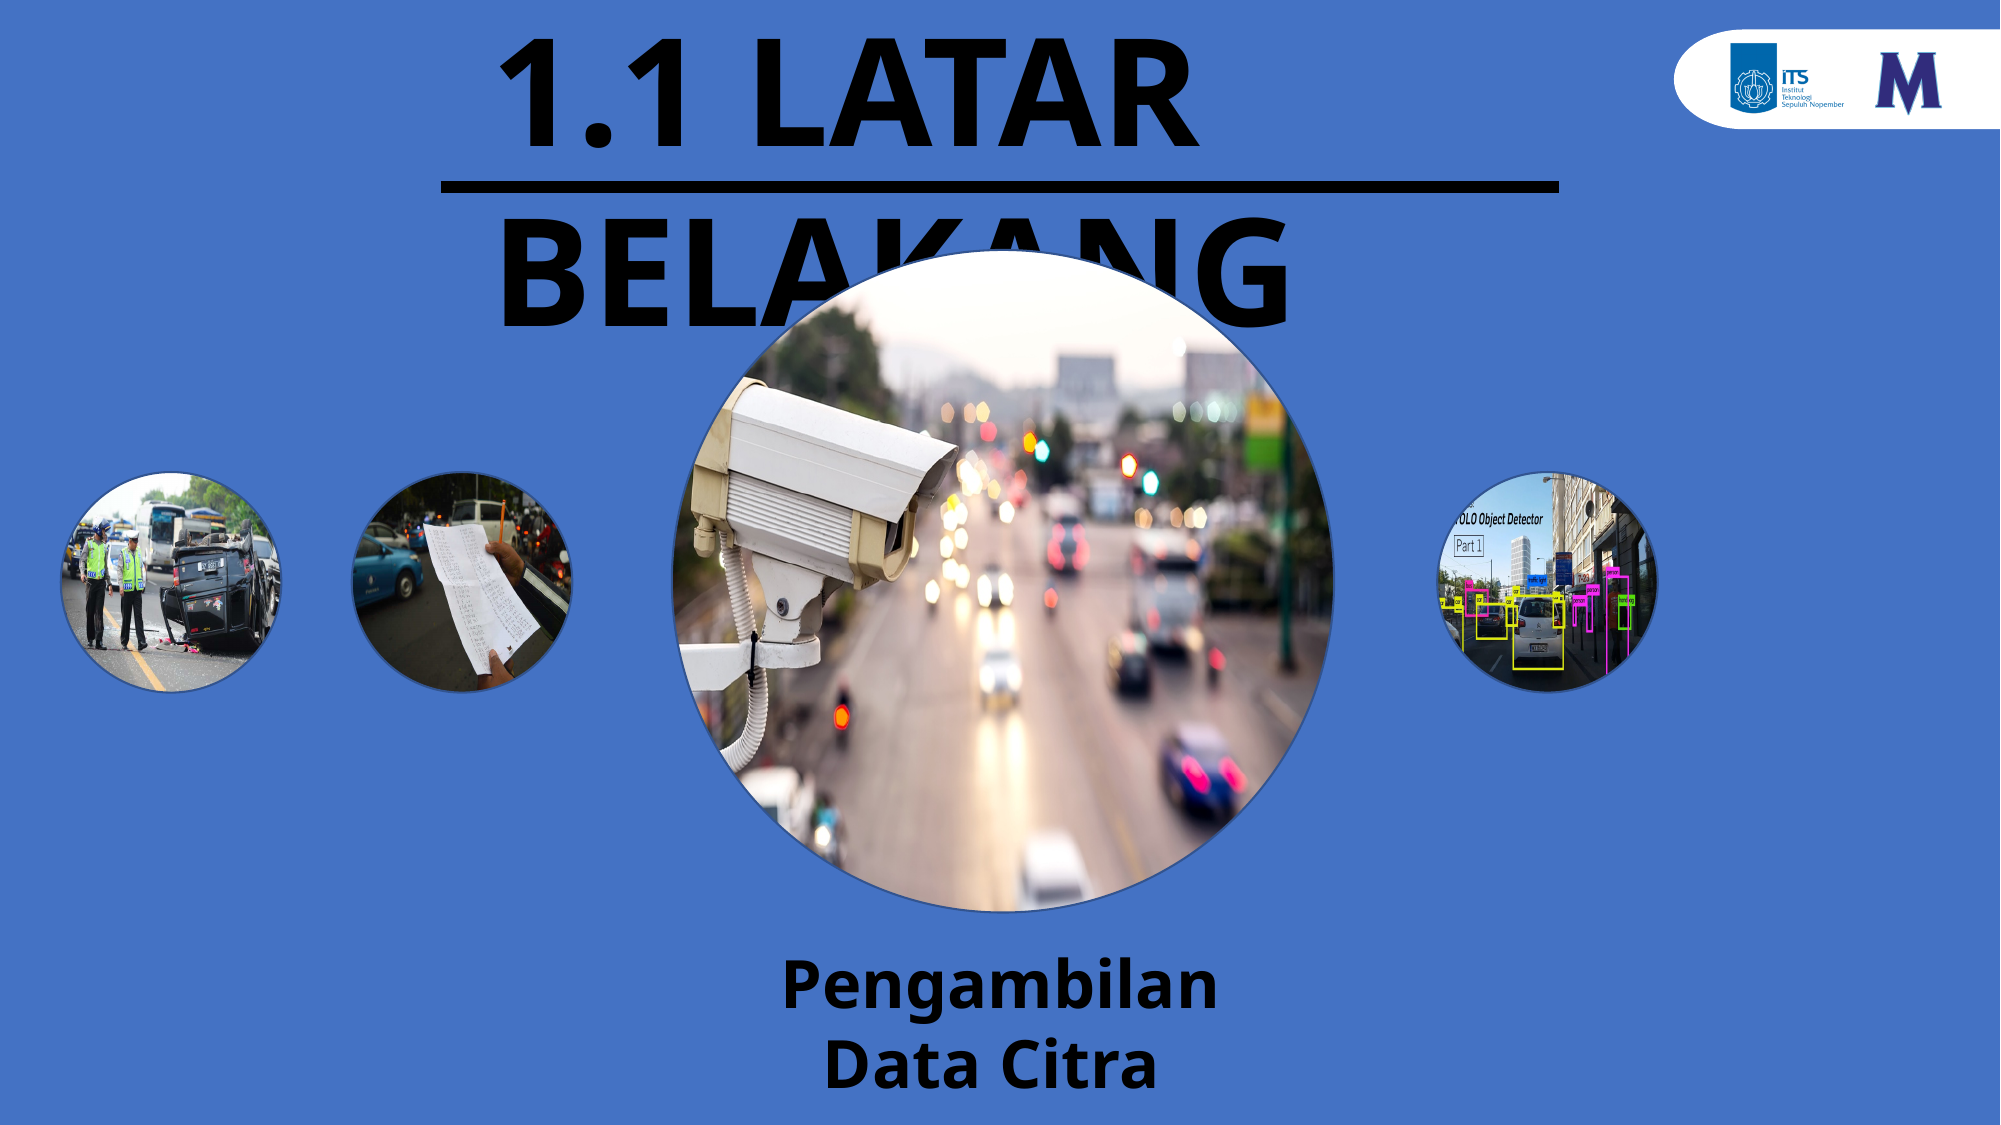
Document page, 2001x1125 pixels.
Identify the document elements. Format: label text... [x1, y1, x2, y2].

text_box Pengambilan Data Citra [690, 934, 1310, 1110]
picture [1874, 48, 1943, 117]
text_box [670, 248, 1336, 914]
text_box [1436, 470, 1659, 694]
picture [1726, 39, 1847, 117]
text_box [350, 470, 574, 694]
text_box [1672, 28, 2000, 131]
text_box 1.1 LATAR BELAKANG [476, 0, 1574, 364]
text_box [59, 470, 283, 694]
